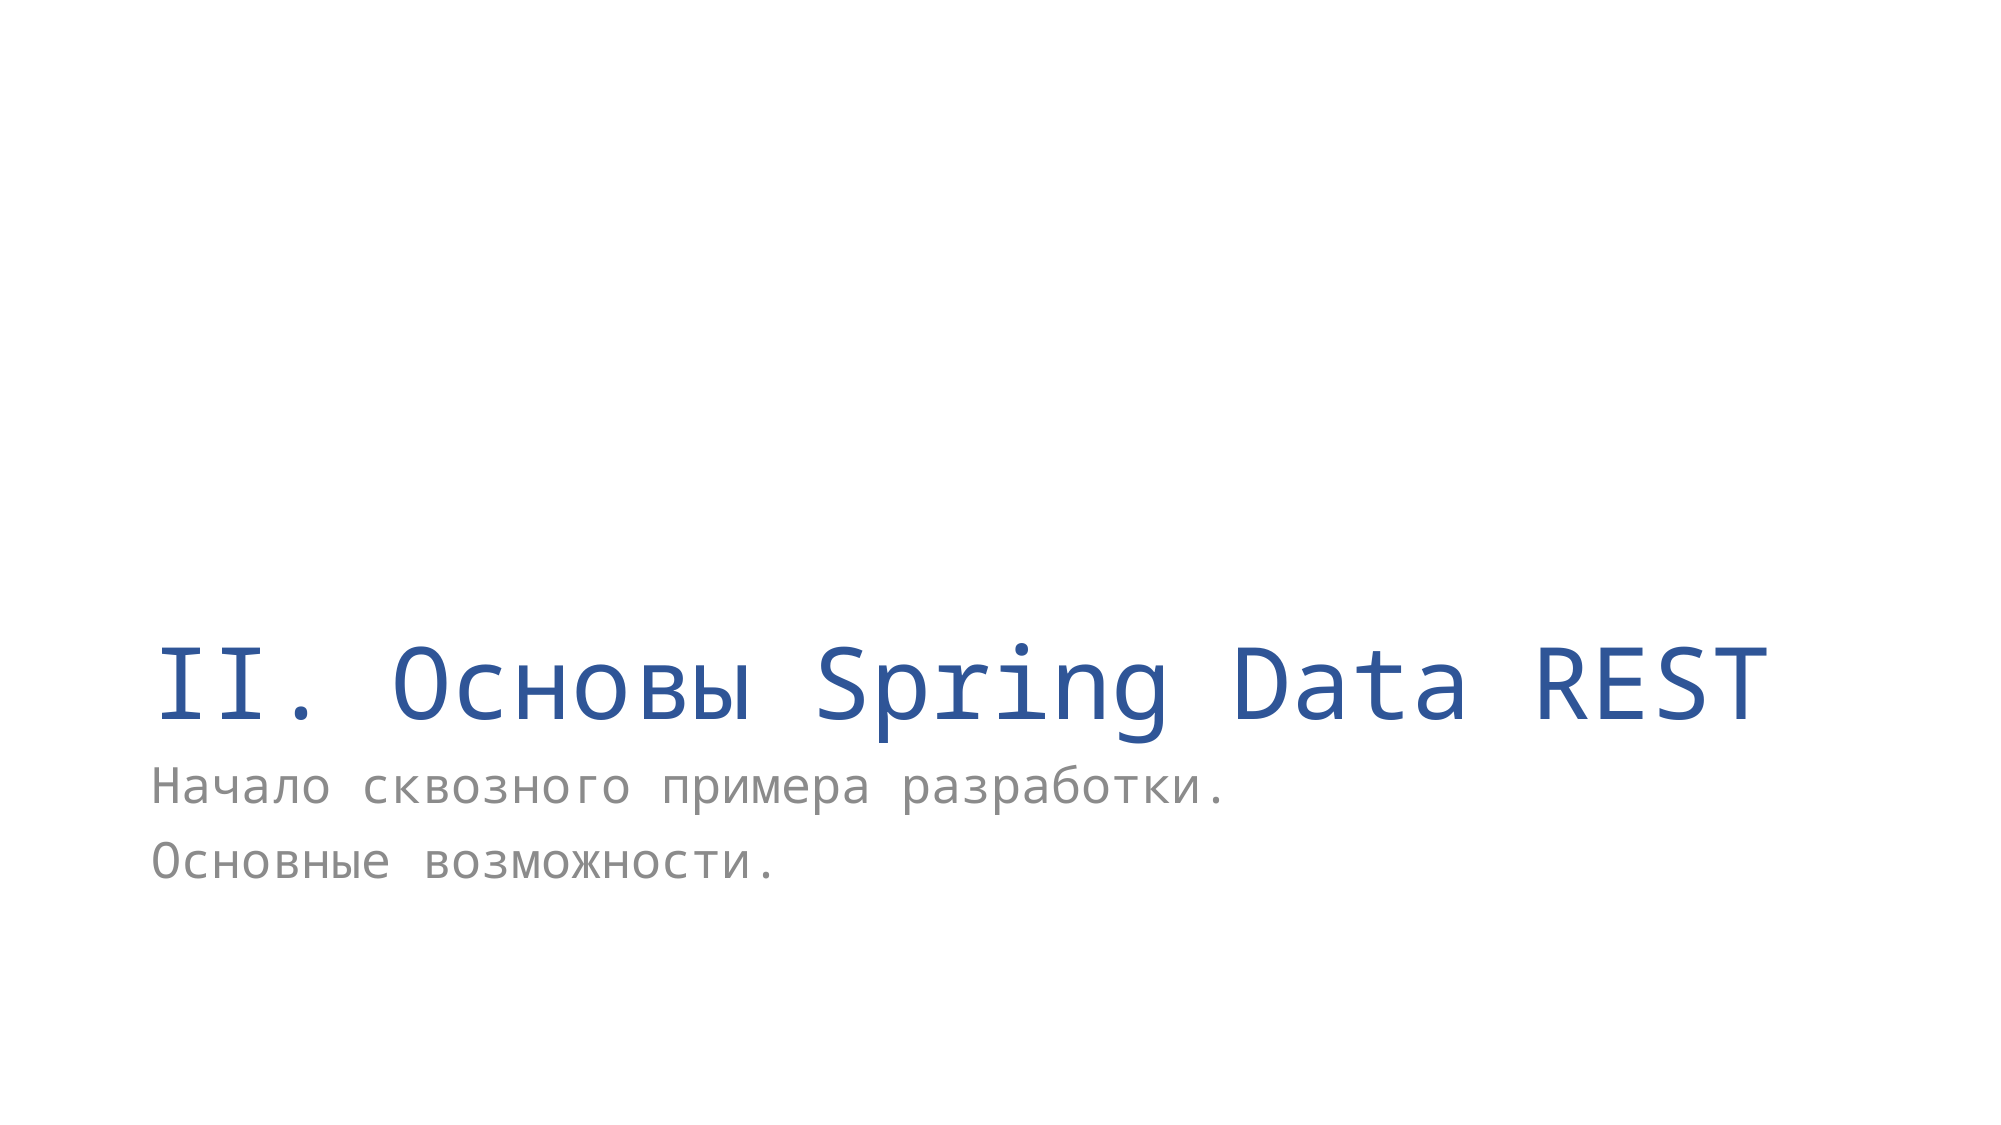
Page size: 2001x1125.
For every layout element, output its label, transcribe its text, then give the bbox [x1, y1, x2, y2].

title II. Основы Spring Data REST [136, 280, 1862, 749]
list Начало сквозного примера разработки. Основные возможности. [136, 752, 1862, 999]
